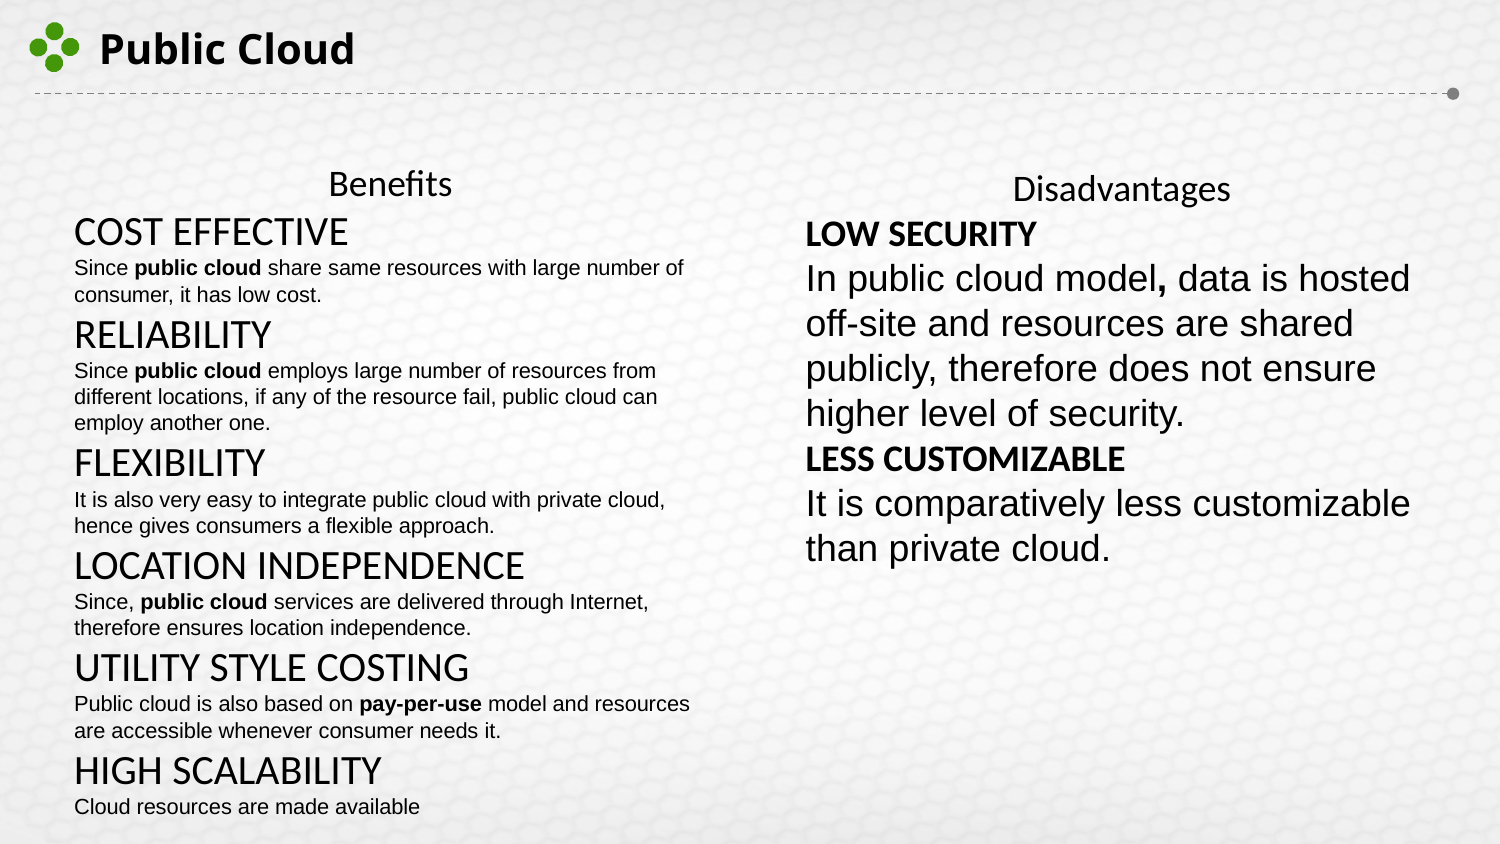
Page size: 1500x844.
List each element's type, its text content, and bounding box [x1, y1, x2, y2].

picture [0, 0, 1500, 844]
text_box Benefits COST EFFECTIVE Since public cloud share same resources with large number of consumer, it has low cost. RELIABILITY Since public cloud employs large number of resources from different locations, if any of the resource fail, public cloud can employ another one. FLEXIBILITY It is also very easy to integrate public cloud with private cloud, hence gives consumers a flexible approach. LOCATION INDEPENDENCE Since, public cloud services are delivered through Internet, therefore ensures location independence. UTILITY STYLE COSTING Public cloud is also based on pay-per-use model and resources are accessible whenever consumer needs it. HIGH SCALABILITY Cloud resources are made available [59, 151, 731, 827]
text_box Disadvantages LOW SECURITY In public cloud model, data is hosted off-site and resources are shared publicly, therefore does not ensure higher level of security. LESS CUSTOMIZABLE It is comparatively less customizable than private cloud. [790, 157, 1462, 577]
title Public Cloud [83, 15, 1463, 82]
